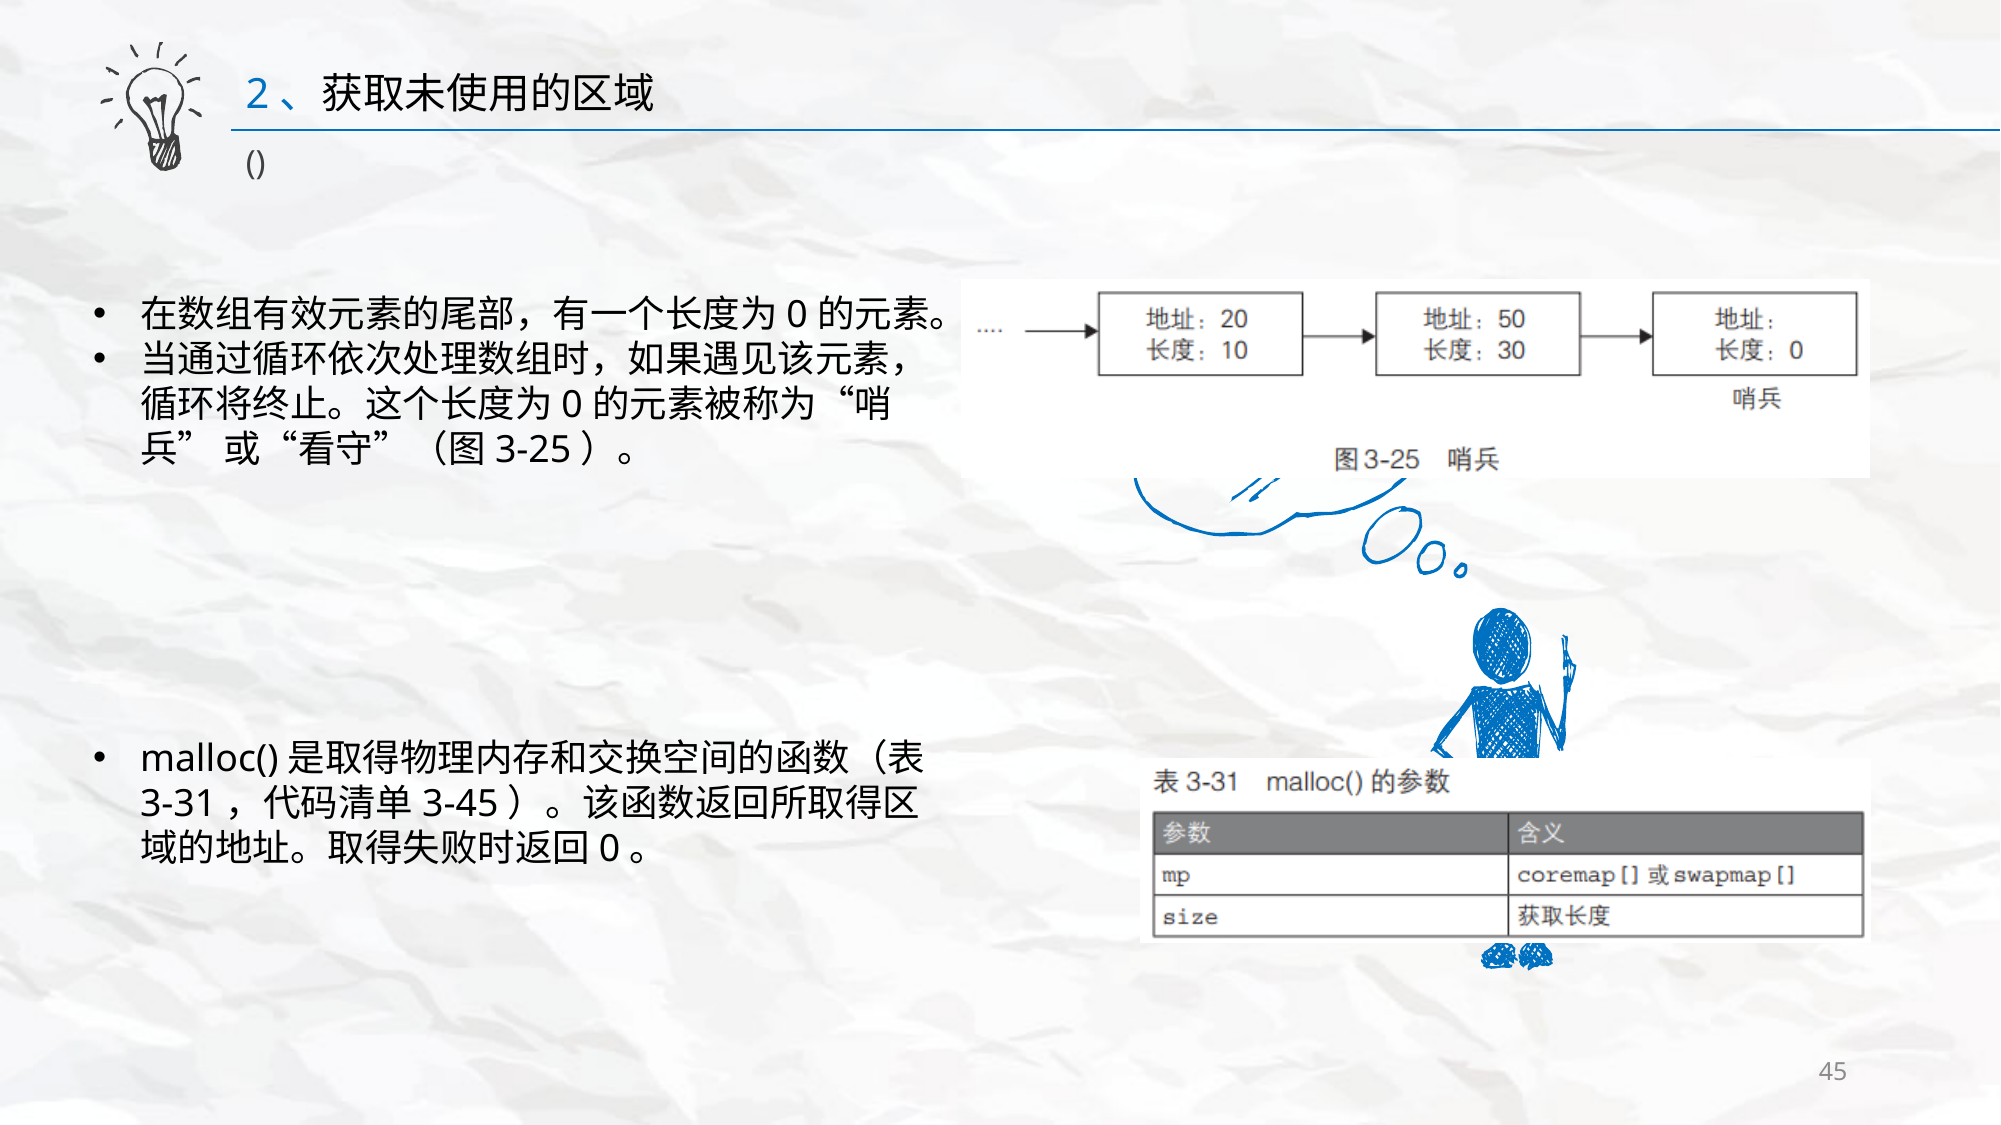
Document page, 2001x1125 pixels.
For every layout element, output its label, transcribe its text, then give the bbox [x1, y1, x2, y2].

text_box 在数组有效元素的尾部，有一个长度为0的元素。 当通过循环依次处理数组时，如果遇见该元素，循环将终止。这个长度为0的元素被称为“哨兵” 或“看守”（图3-25）。 [78, 282, 961, 478]
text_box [100, 41, 203, 172]
text_box malloc()是取得物理内存和交换空间的函数（表3-31，代码清单3-45）。该函数返回所取得区域的地址。取得失败时返回0。 [78, 726, 961, 877]
picture [0, 0, 2000, 1125]
slide_number 45 [1412, 1042, 1863, 1103]
text_box 2、获取未使用的区域 [230, 59, 1133, 125]
text_box () [231, 133, 1113, 189]
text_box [1132, 479, 1577, 971]
